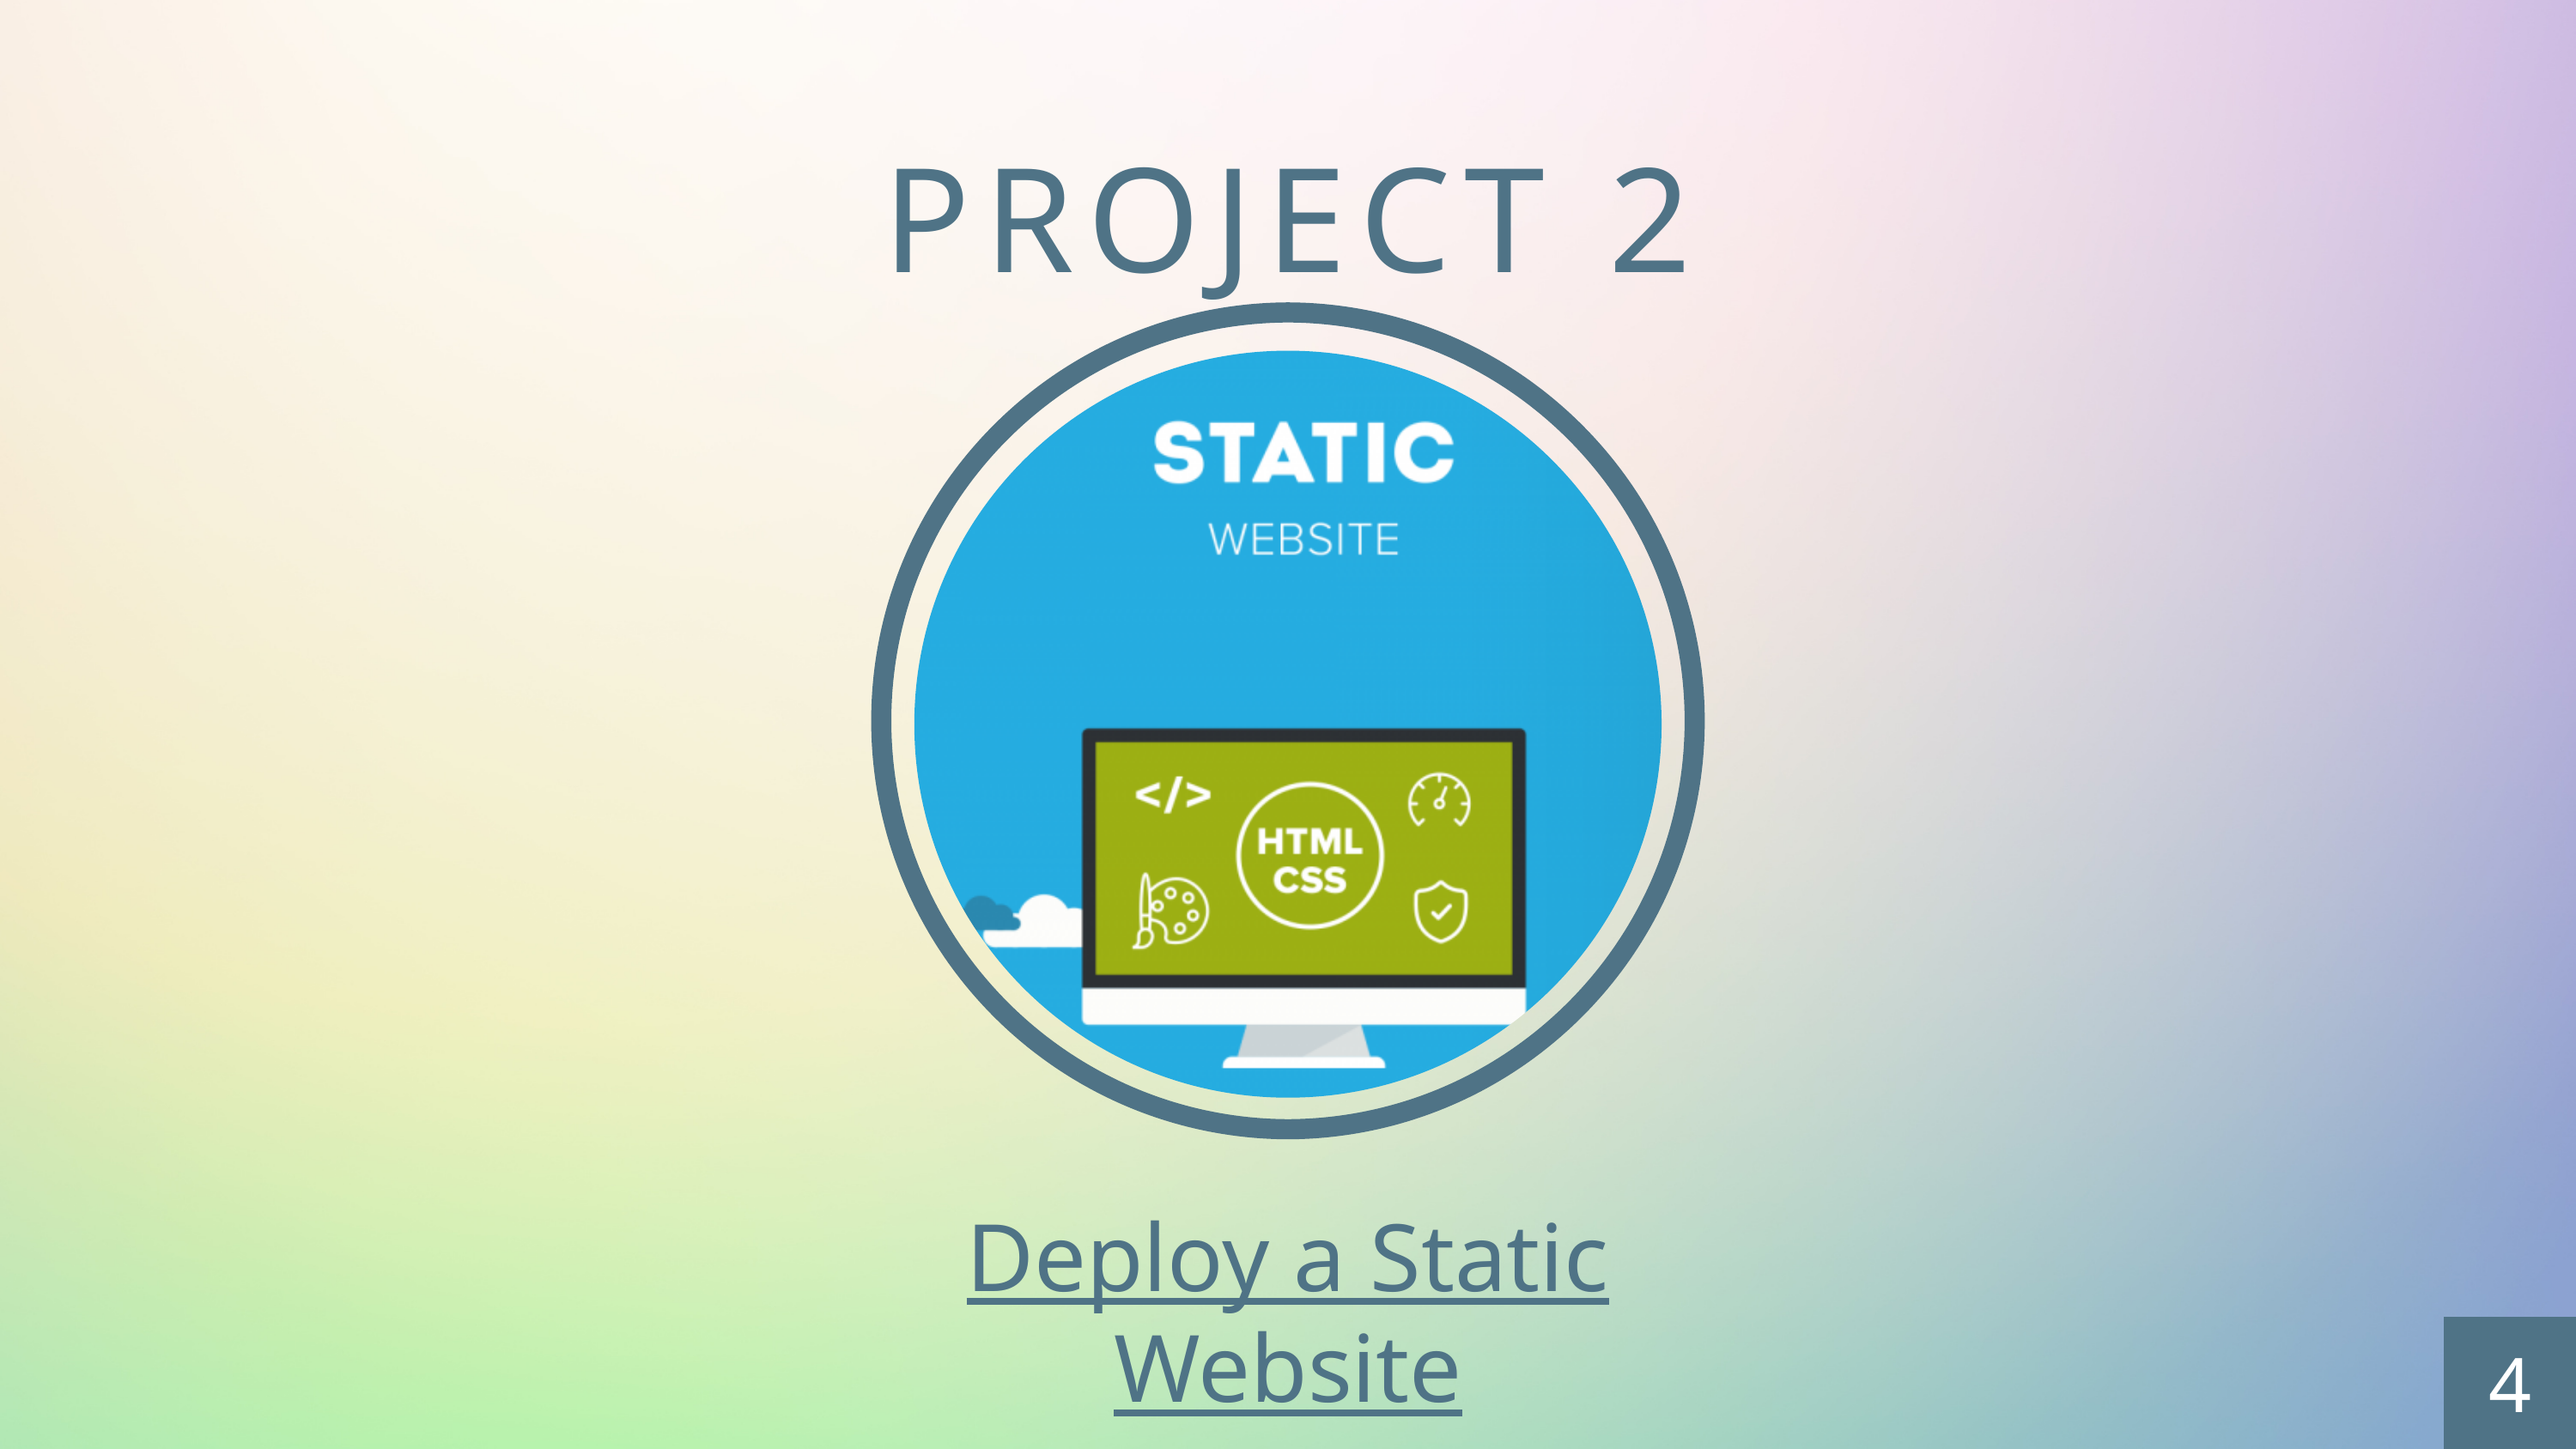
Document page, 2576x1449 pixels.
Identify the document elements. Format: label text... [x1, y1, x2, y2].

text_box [878, 312, 1698, 1130]
text_box PROJECT 2 [811, 102, 1765, 301]
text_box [2444, 1316, 2576, 1449]
text_box Deploy a Static Website [870, 1197, 1706, 1422]
text_box [0, 0, 2576, 1449]
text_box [914, 350, 1662, 1098]
